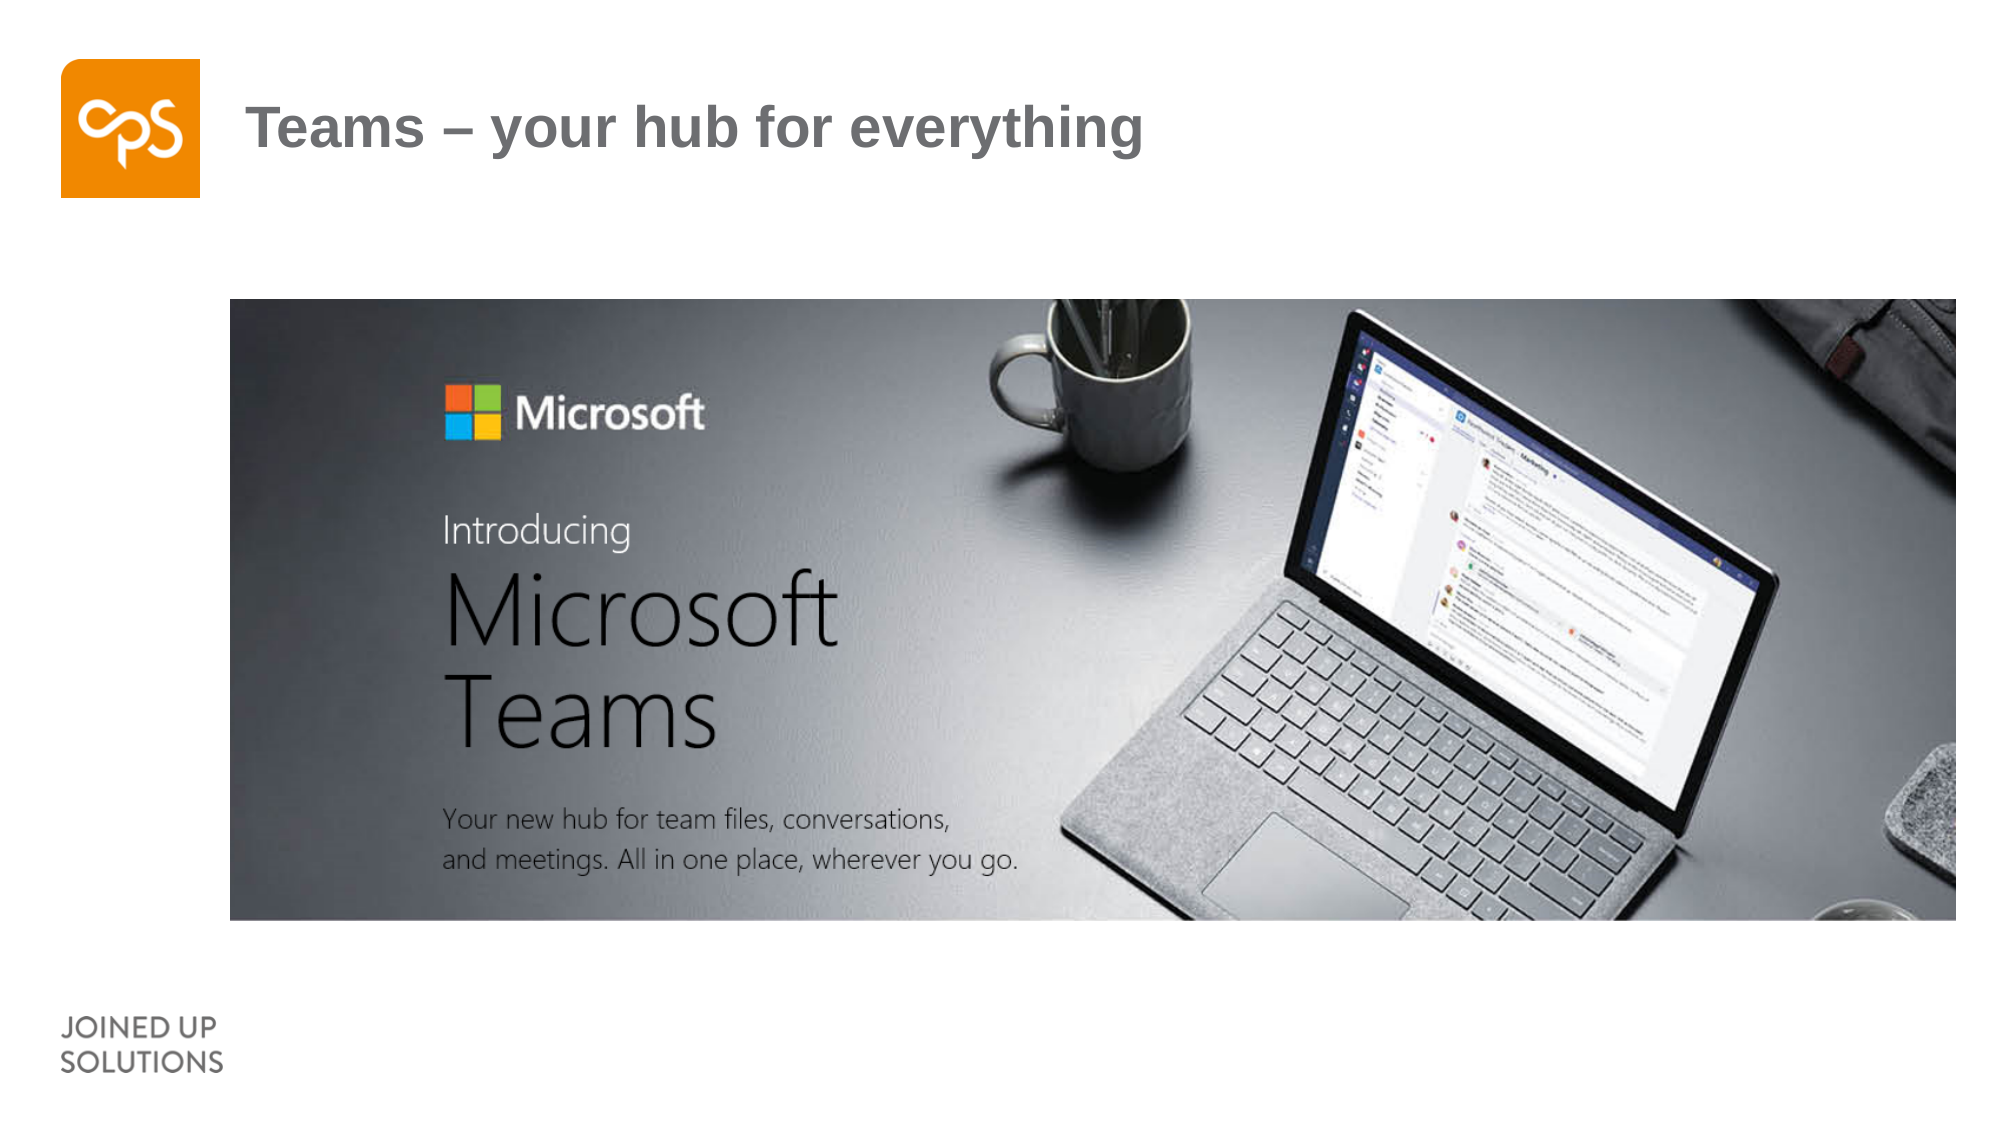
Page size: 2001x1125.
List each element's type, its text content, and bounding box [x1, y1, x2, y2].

picture [61, 59, 200, 198]
title Teams – your hub for everything [230, 59, 1956, 198]
picture [61, 1016, 224, 1073]
picture [230, 299, 1956, 921]
